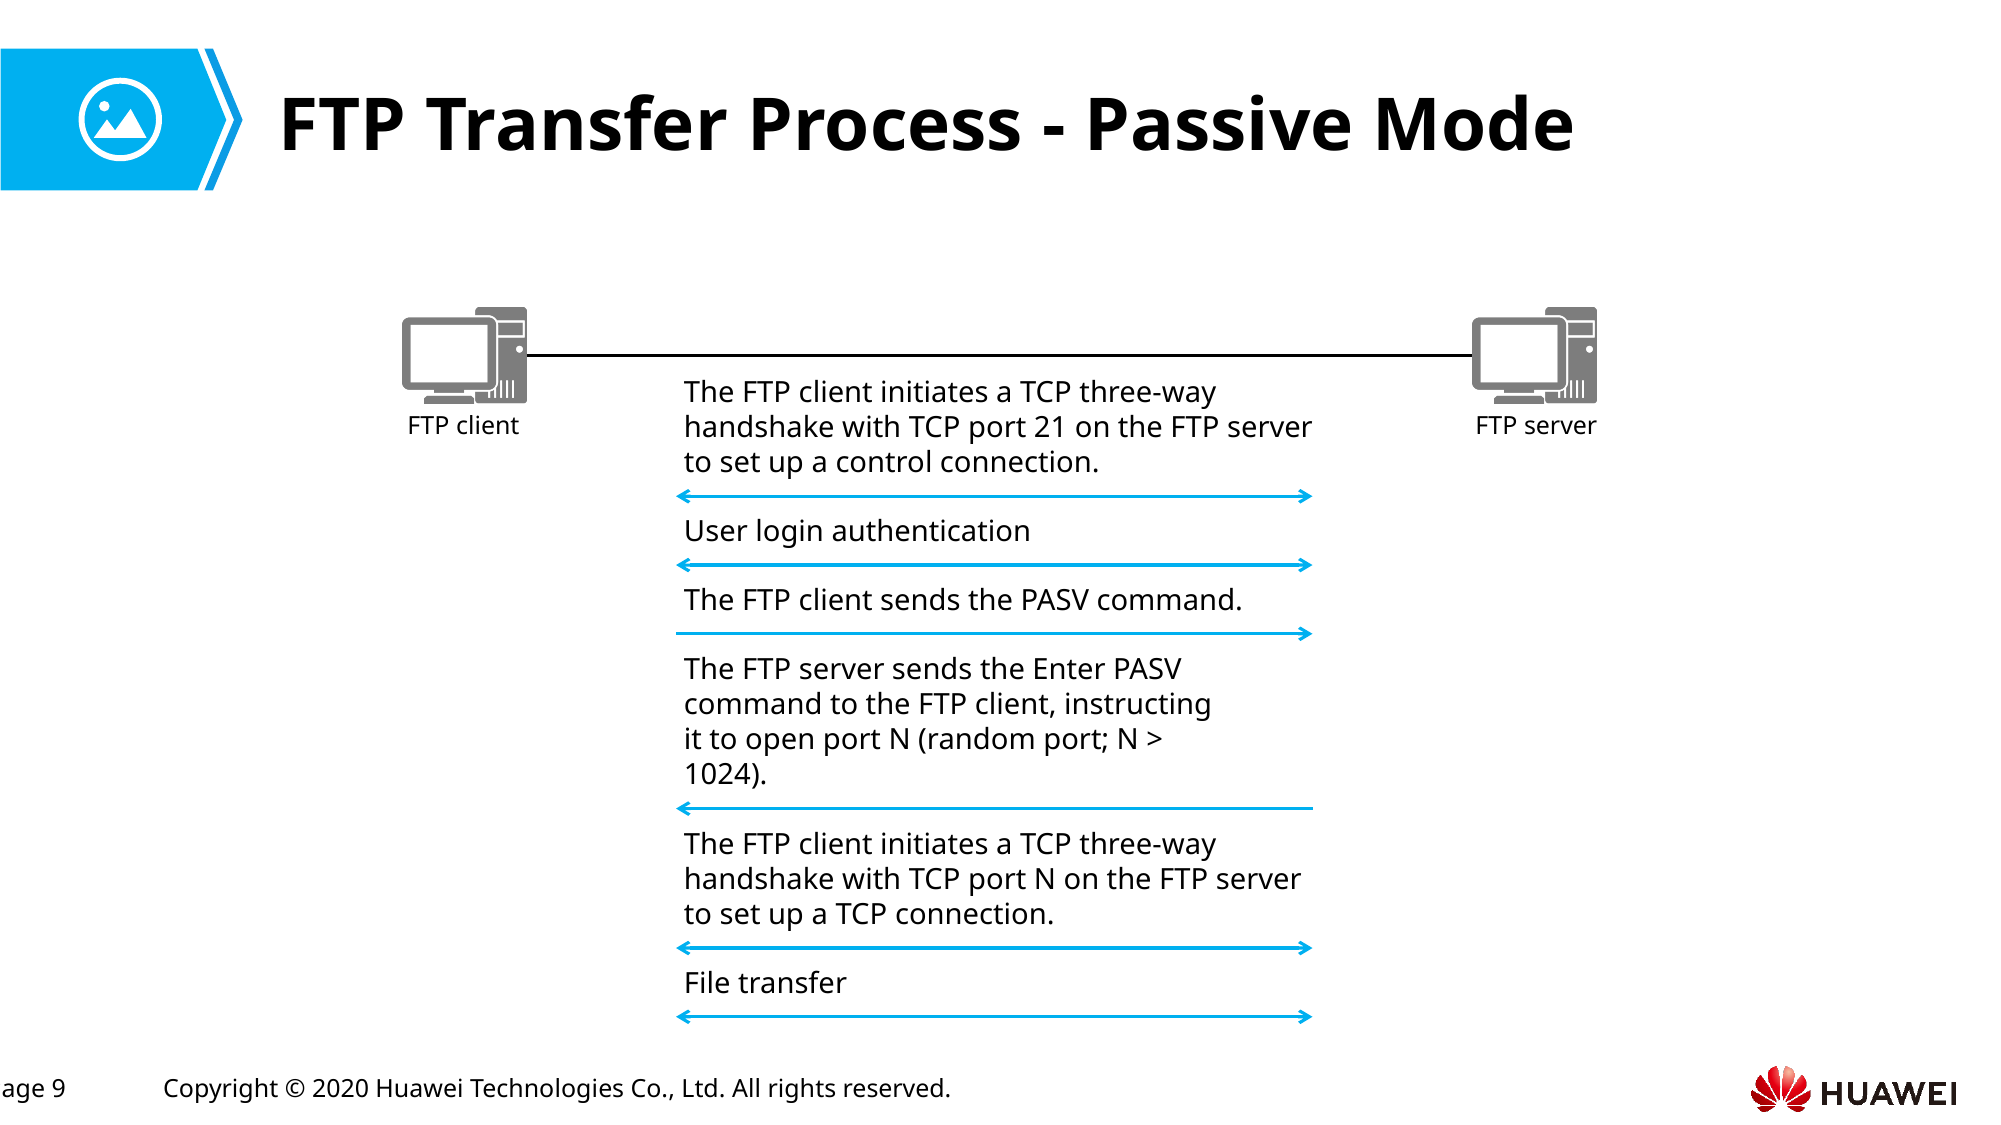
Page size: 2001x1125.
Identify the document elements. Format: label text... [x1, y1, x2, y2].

picture [1751, 1066, 1956, 1112]
text_box FTP server [1422, 401, 1651, 448]
text_box File transfer [669, 957, 1331, 1007]
picture [402, 307, 527, 404]
text_box The FTP client initiates a TCP three-way handshake with TCP port 21 on the FTP server to set up a control connection. [669, 365, 1331, 486]
text_box The FTP client sends the PASV command. [669, 574, 1331, 624]
text_box The FTP client initiates a TCP three-way handshake with TCP port N on the FTP server to set up a TCP connection. [669, 817, 1331, 938]
text_box FTP client [349, 401, 578, 448]
text_box User login authentication [669, 505, 1331, 556]
title FTP Transfer Process - Passive Mode [261, 73, 1875, 180]
picture [1472, 307, 1597, 404]
text_box The FTP server sends the Enter PASV command to the FTP client, instructing it to open port N (random port; N > 1024). [669, 642, 1240, 798]
